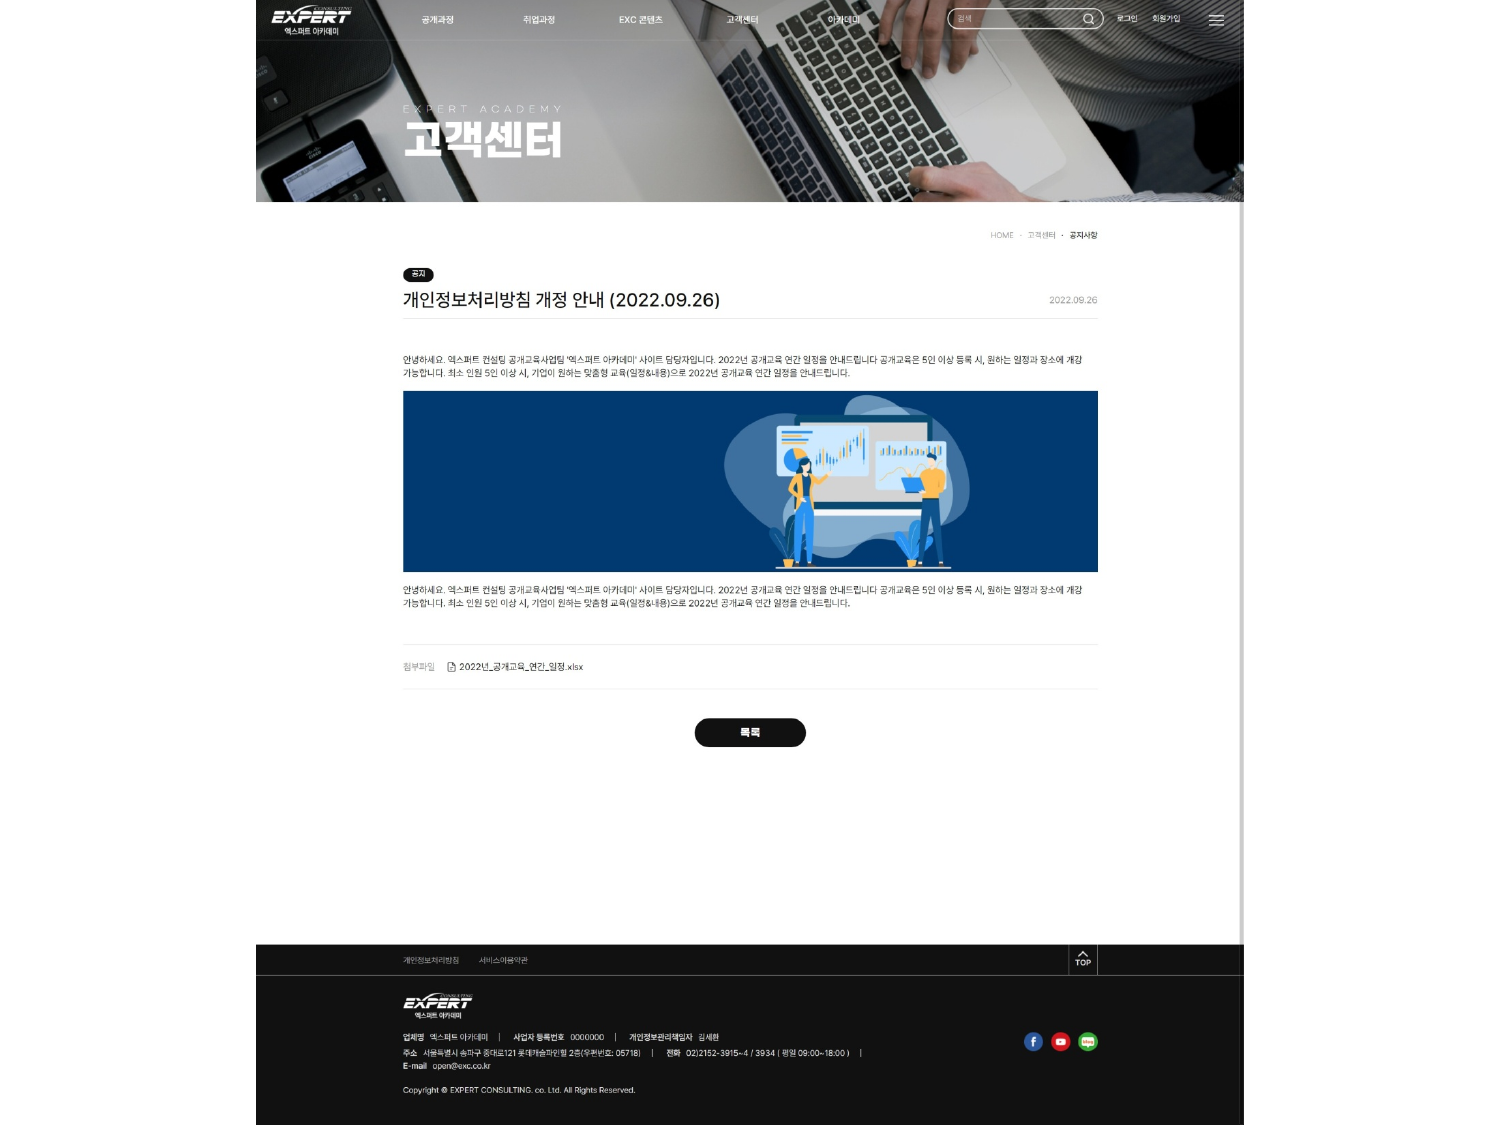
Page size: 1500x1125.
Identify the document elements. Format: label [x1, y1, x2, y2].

picture [255, 0, 1245, 1125]
